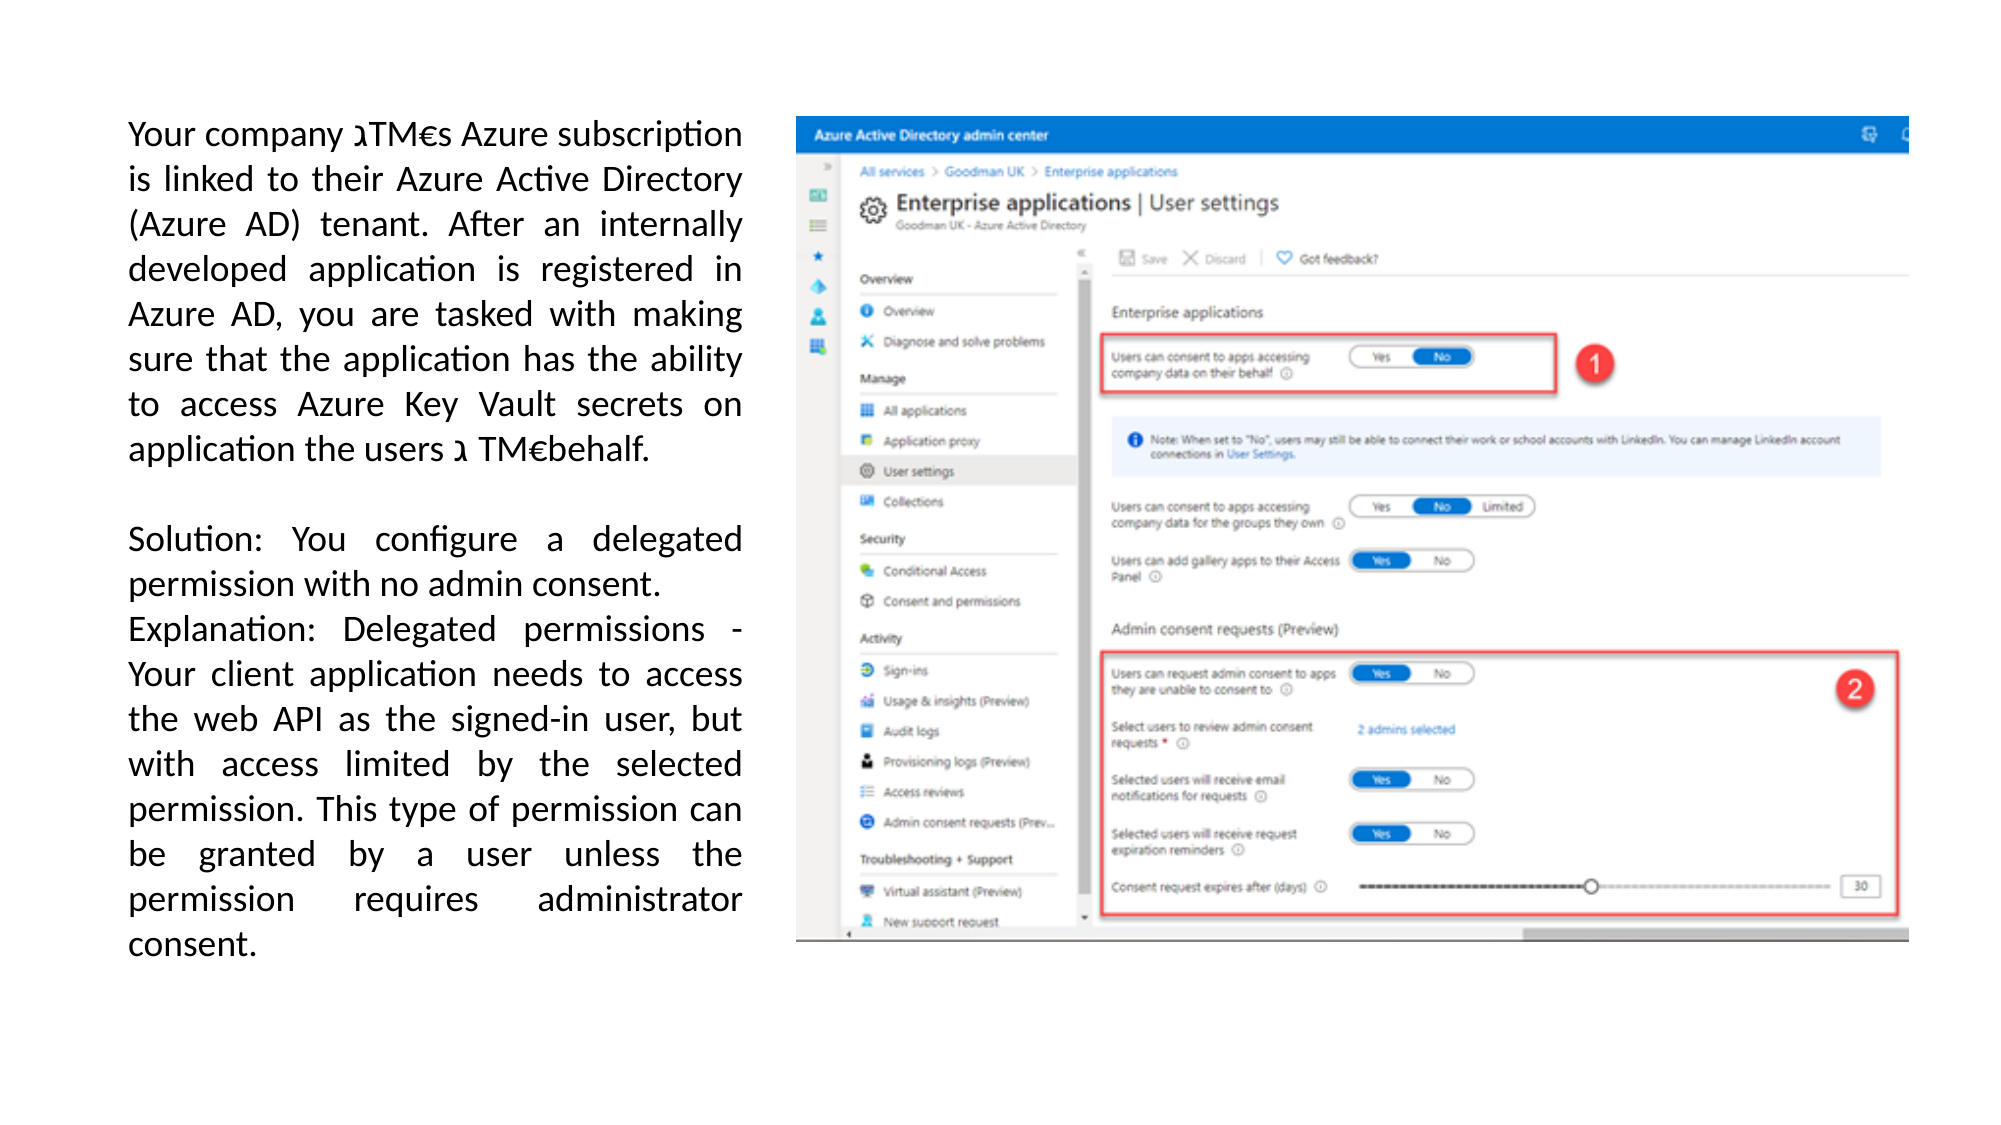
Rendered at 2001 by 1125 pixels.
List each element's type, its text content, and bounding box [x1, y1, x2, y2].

text_box Your company גTM€s Azure subscription is linked to their Azure Active Directory (Azure AD) tenant. After an internally developed application is registered in Azure AD, you are tasked with making sure that the application has the ability to access Azure Key Vault secrets on application the users ג TM€behalf. Solution: You configure a delegated permission with no admin consent. Explanation: Delegated permissions - Your client application needs to access the web API as the signed-in user, but with access limited by the selected permission. This type of permission can be granted by a user unless the permission requires administrator consent. [113, 101, 759, 972]
picture [796, 116, 1909, 943]
